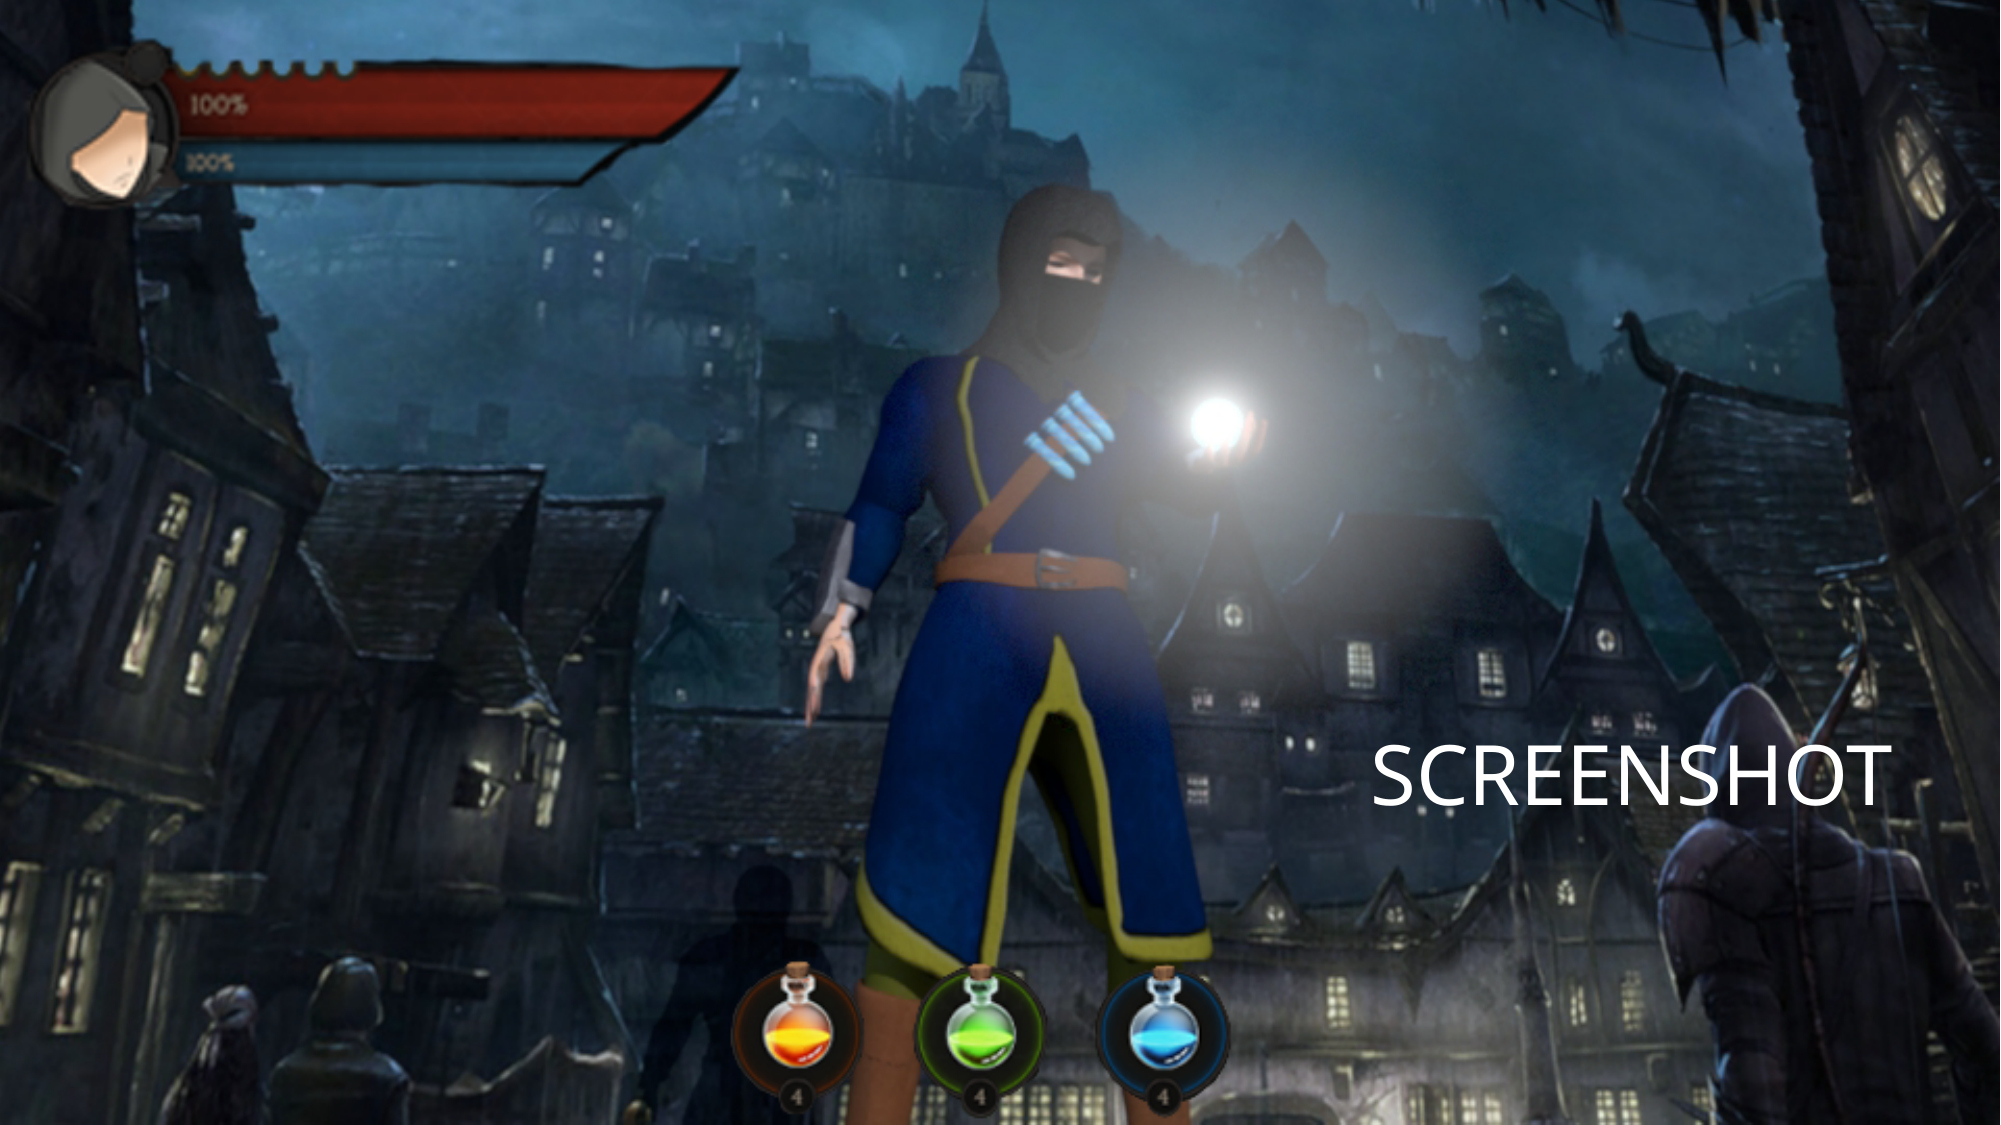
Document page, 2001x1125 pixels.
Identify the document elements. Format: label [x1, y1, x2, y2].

list [0, 0, 2000, 1125]
